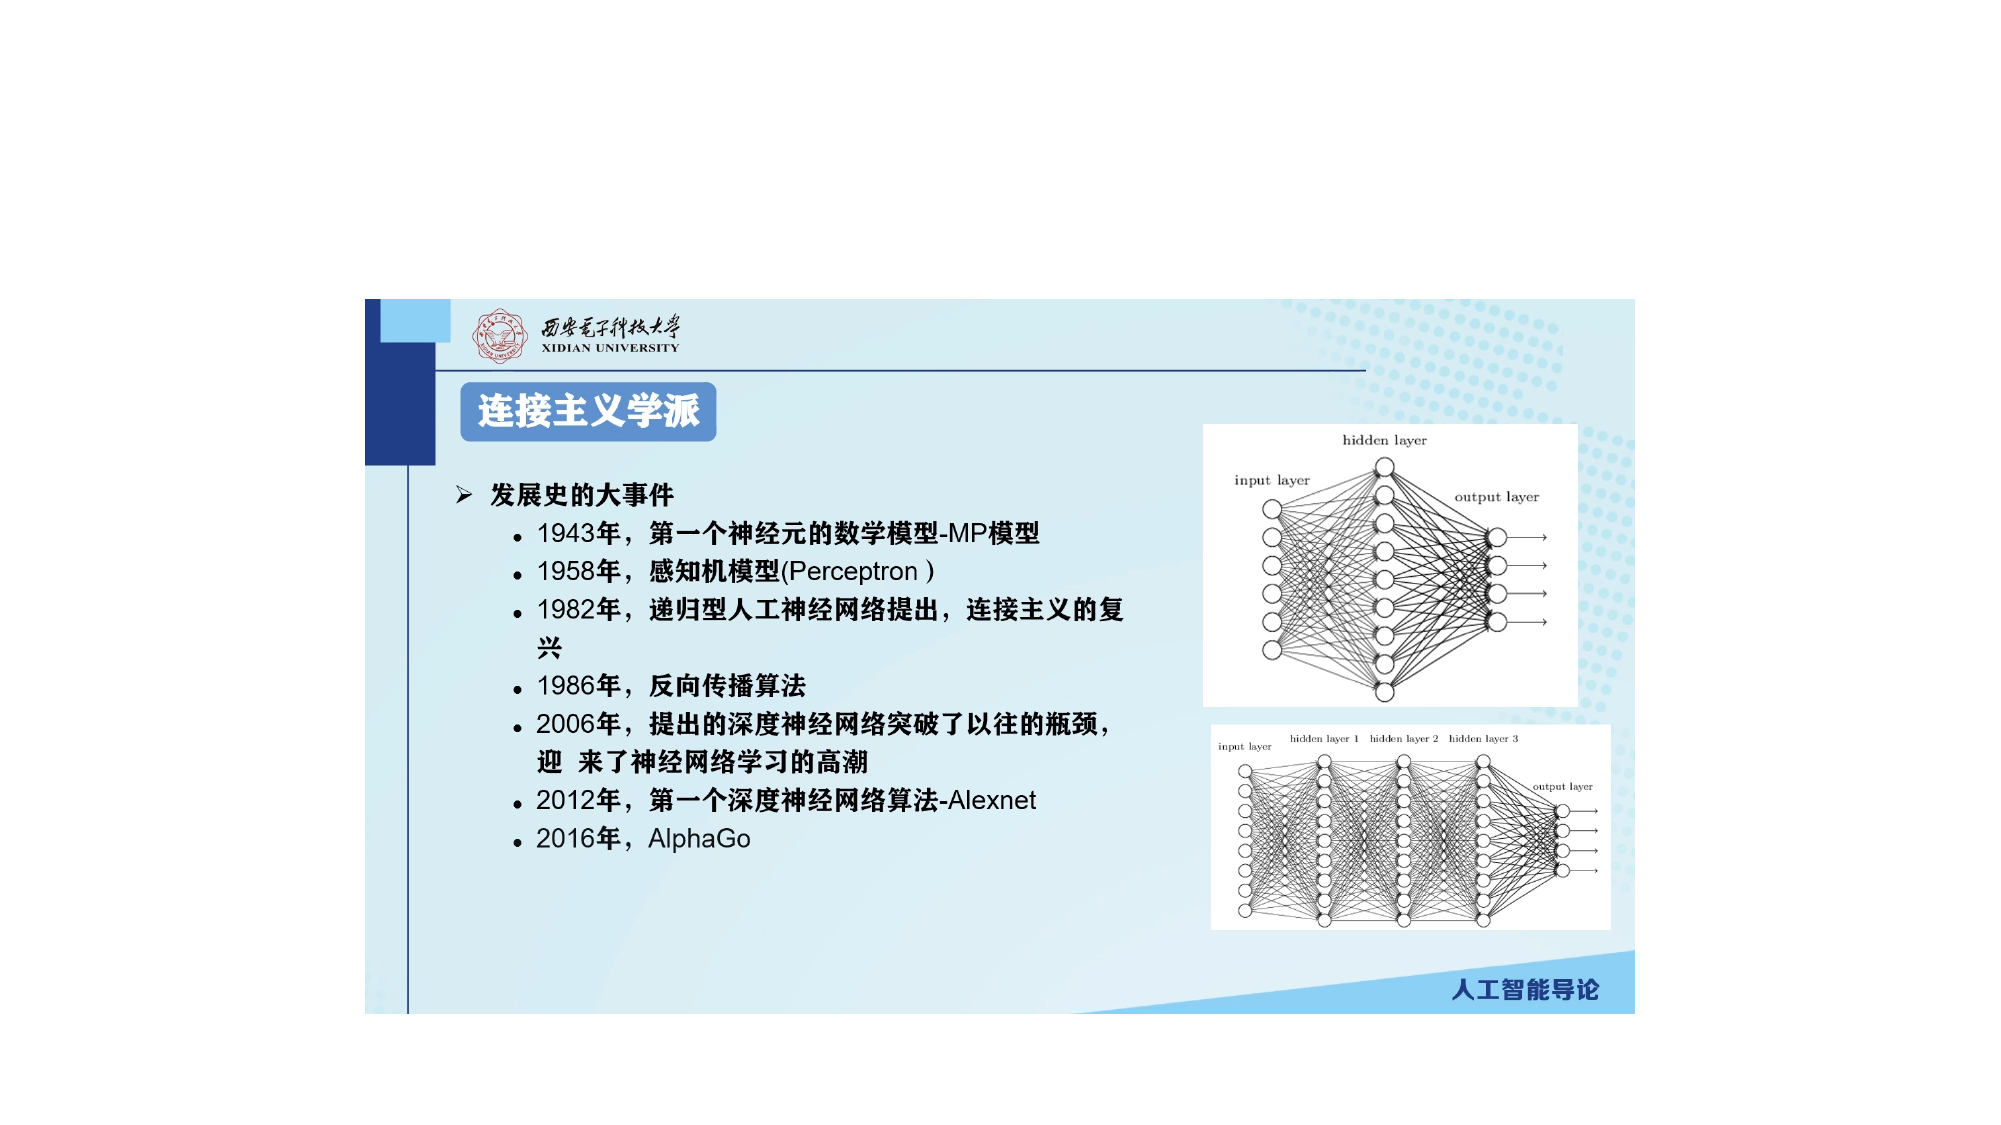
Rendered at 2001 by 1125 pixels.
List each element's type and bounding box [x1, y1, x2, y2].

list [365, 299, 1635, 1014]
